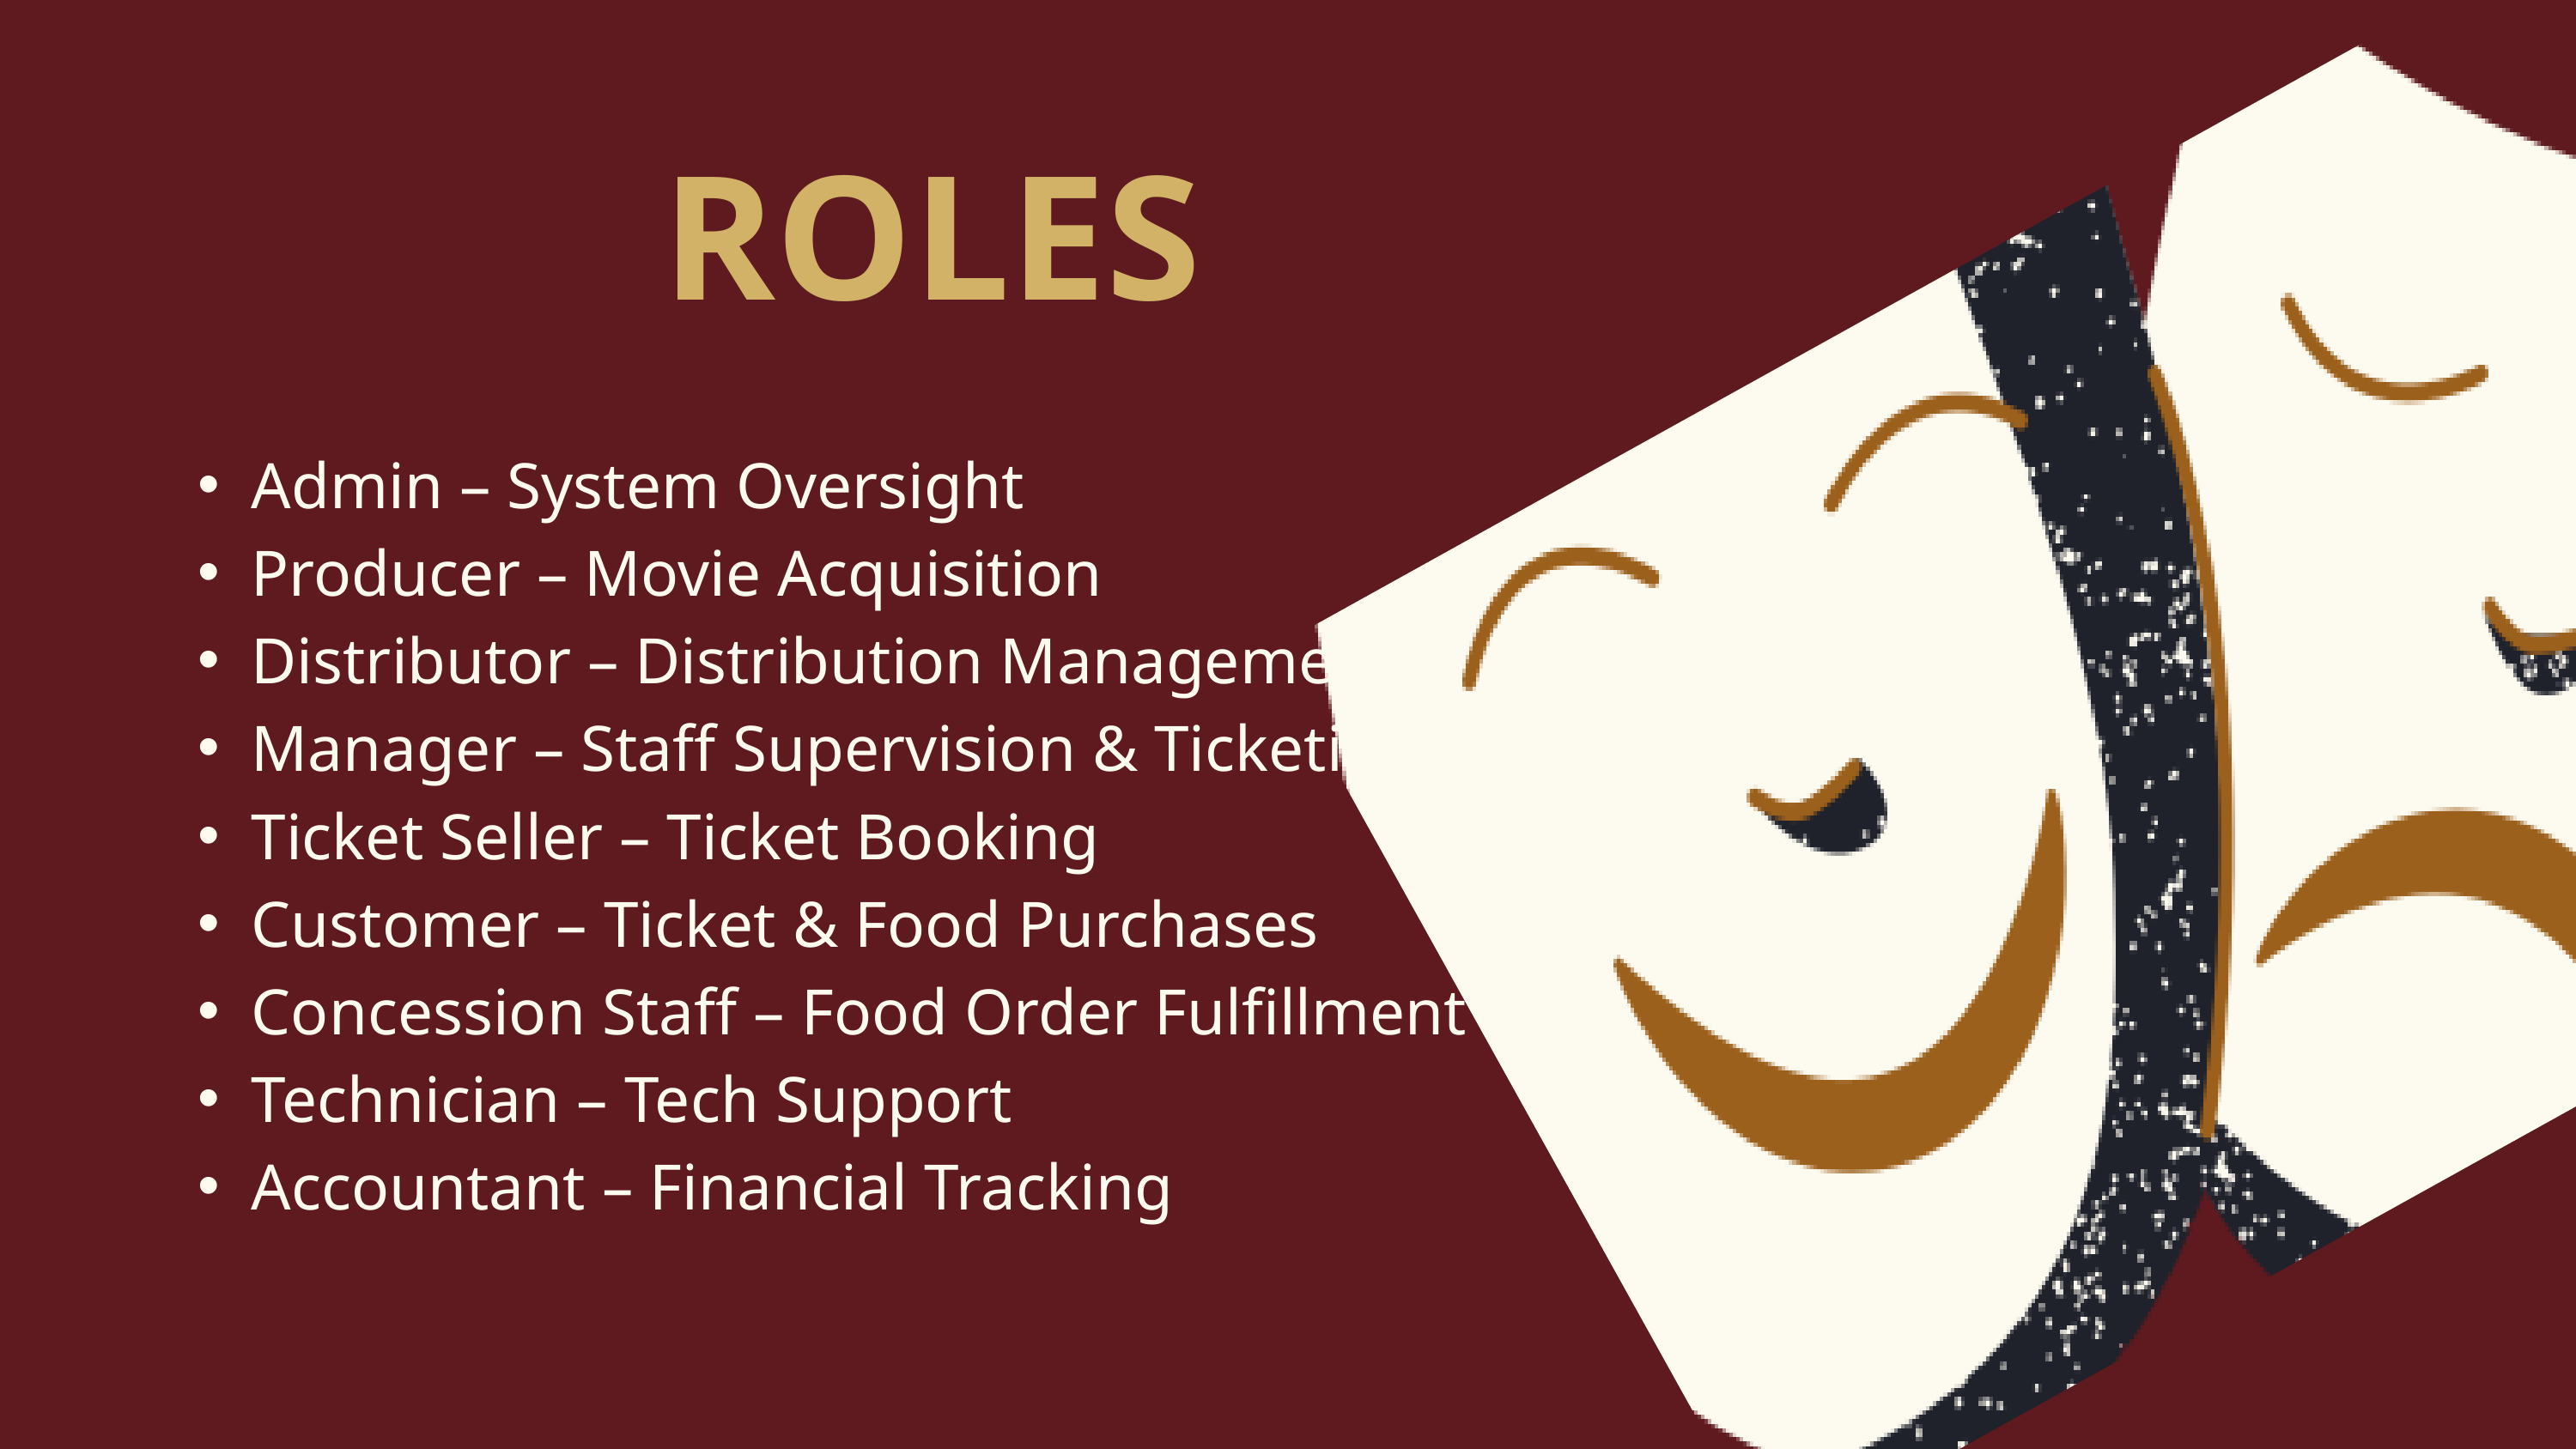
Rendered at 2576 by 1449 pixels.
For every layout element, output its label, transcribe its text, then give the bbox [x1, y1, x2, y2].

text_box ROLES [144, 183, 1720, 335]
text_box Admin – System Oversight Producer – Movie Acquisition Distributor – Distribution Management Manager – Staff Supervision & Ticketing Ticket Seller – Ticket Booking Customer – Ticket & Food Purchases Concession Staff – Food Order Fulfillment Technician – Tech Support Accountant – Financial Tracking [144, 433, 1643, 1311]
text_box [1637, 0, 2576, 1449]
